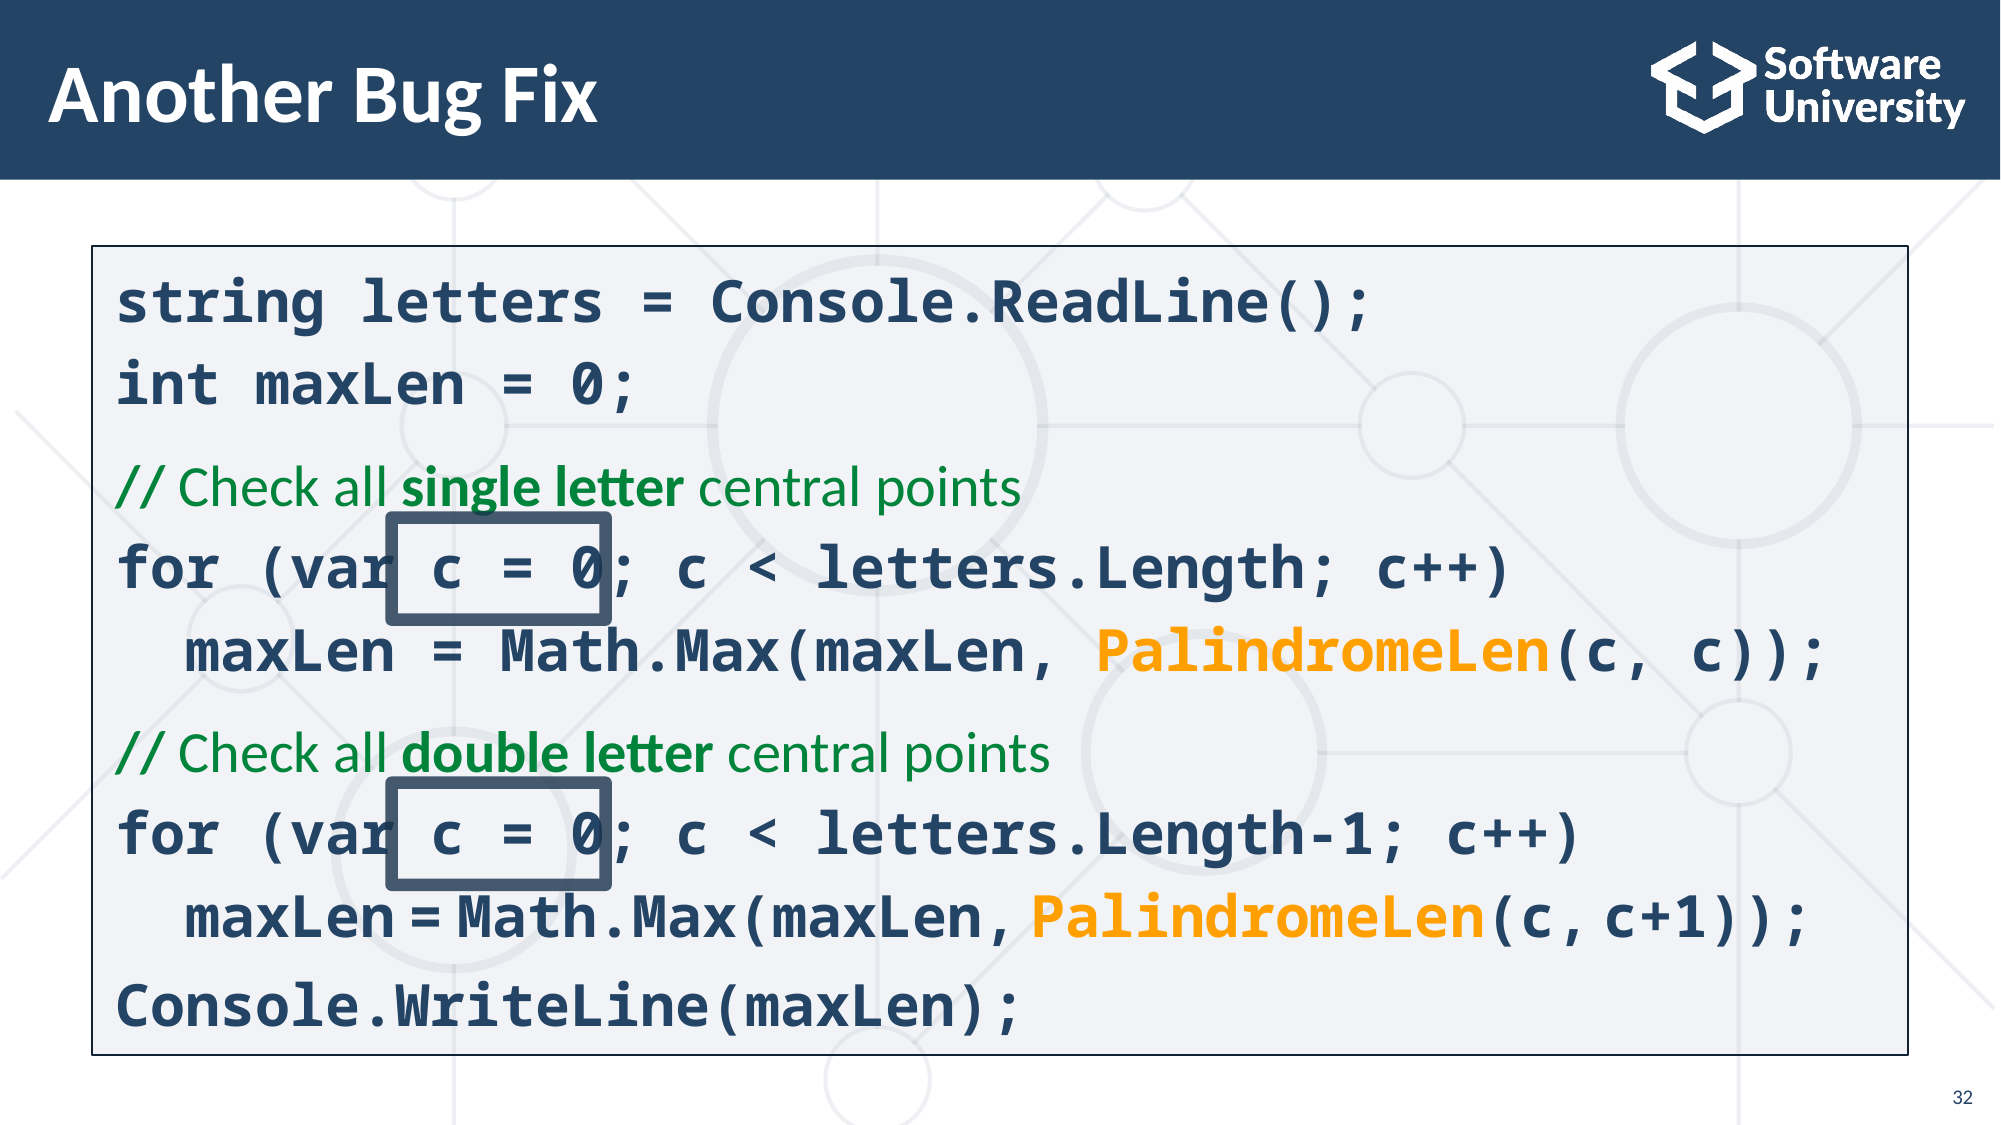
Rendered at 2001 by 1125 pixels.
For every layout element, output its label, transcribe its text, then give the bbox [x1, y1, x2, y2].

text_box [389, 781, 608, 887]
text_box string letters = Console.ReadLine(); int maxLen = 0; // Check all single letter central points for (var c = 0; c < letters.Length; c++) maxLen = Math.Max(maxLen, PalindromeLen(c, c)); // Check all double letter central points for (var c = 0; c < letters.Length-1; c++) maxLen = Math.Max(maxLen, PalindromeLen(c, c+1)); Console.WriteLine(maxLen); [91, 246, 1908, 1056]
title Another Bug Fix [31, 16, 1625, 162]
slide_number 32 [1927, 1067, 1989, 1117]
text_box [389, 515, 608, 622]
picture [1651, 41, 1966, 134]
